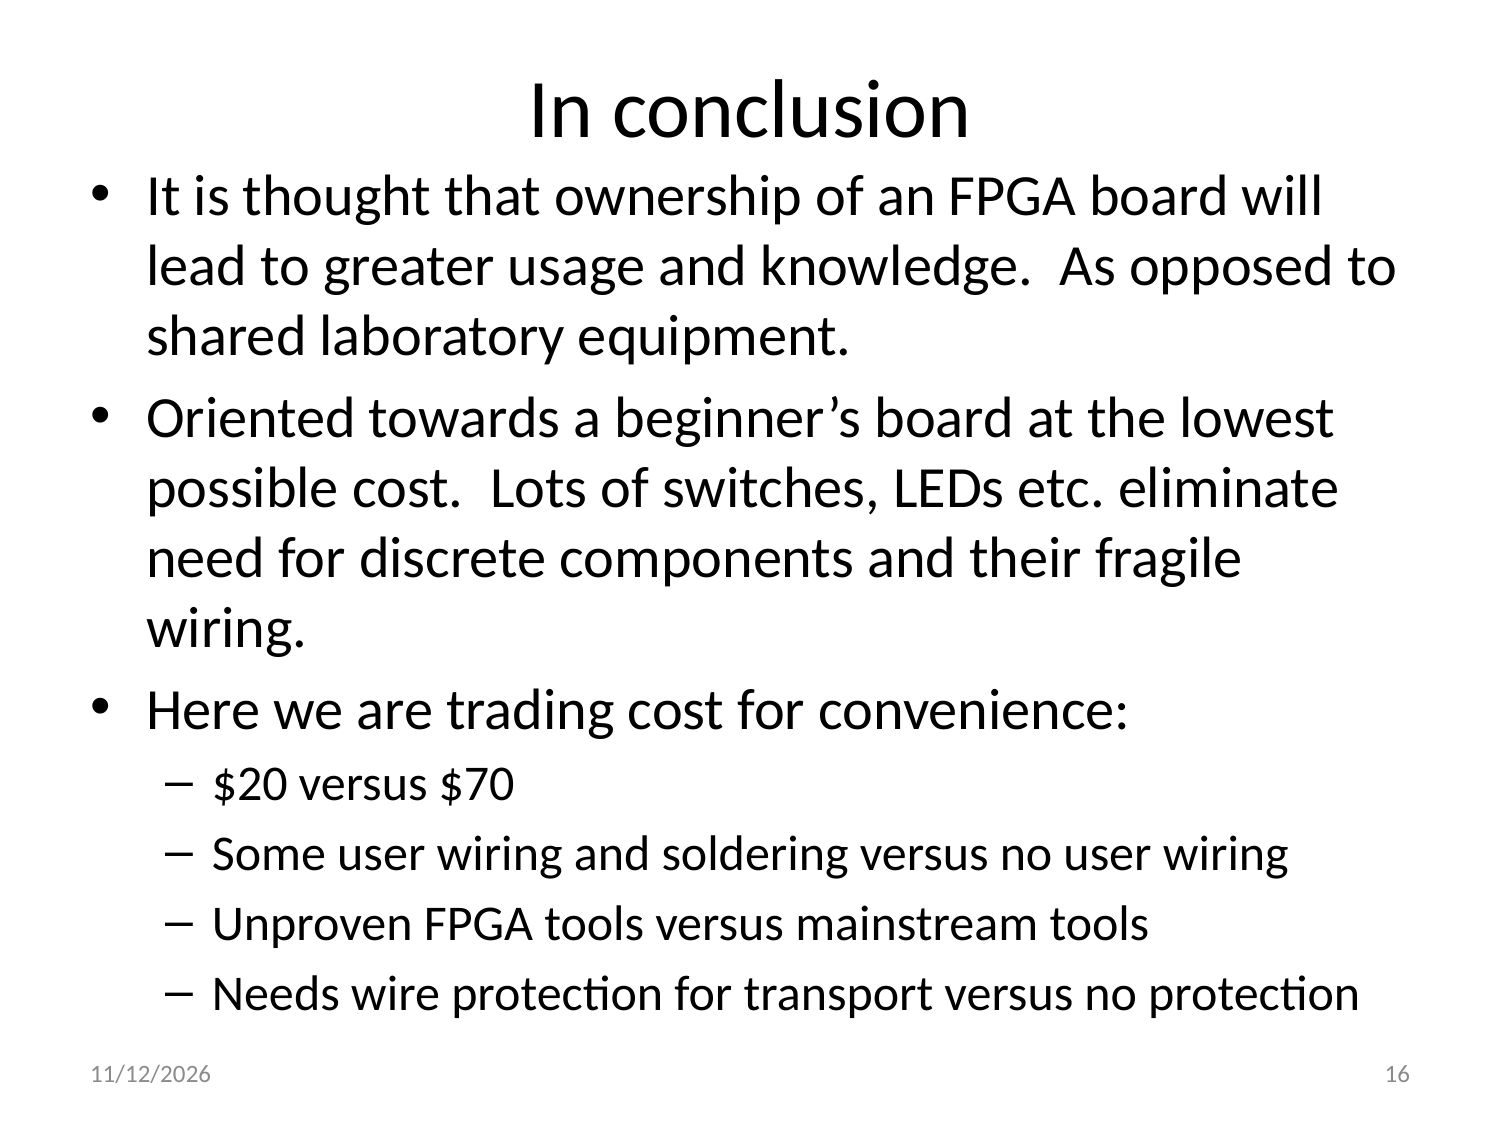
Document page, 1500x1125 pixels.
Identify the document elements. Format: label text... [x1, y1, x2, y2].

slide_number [75, 1042, 425, 1103]
slide_number 16 [1074, 1042, 1425, 1103]
list It is thought that ownership of an FPGA board will lead to greater usage and knowledge. As opposed to shared laboratory equipment. Oriented towards a beginner’s board at the lowest possible cost. Lots of switches, LEDs etc. eliminate need for discrete components and their fragile wiring. Here we are trading cost for convenience: $20 versus $70 Some user wiring and soldering versus no user wiring Unproven FPGA tools versus mainstream tools Needs wire protection for transport versus no protection [75, 149, 1425, 1038]
title In conclusion [75, 45, 1425, 149]
